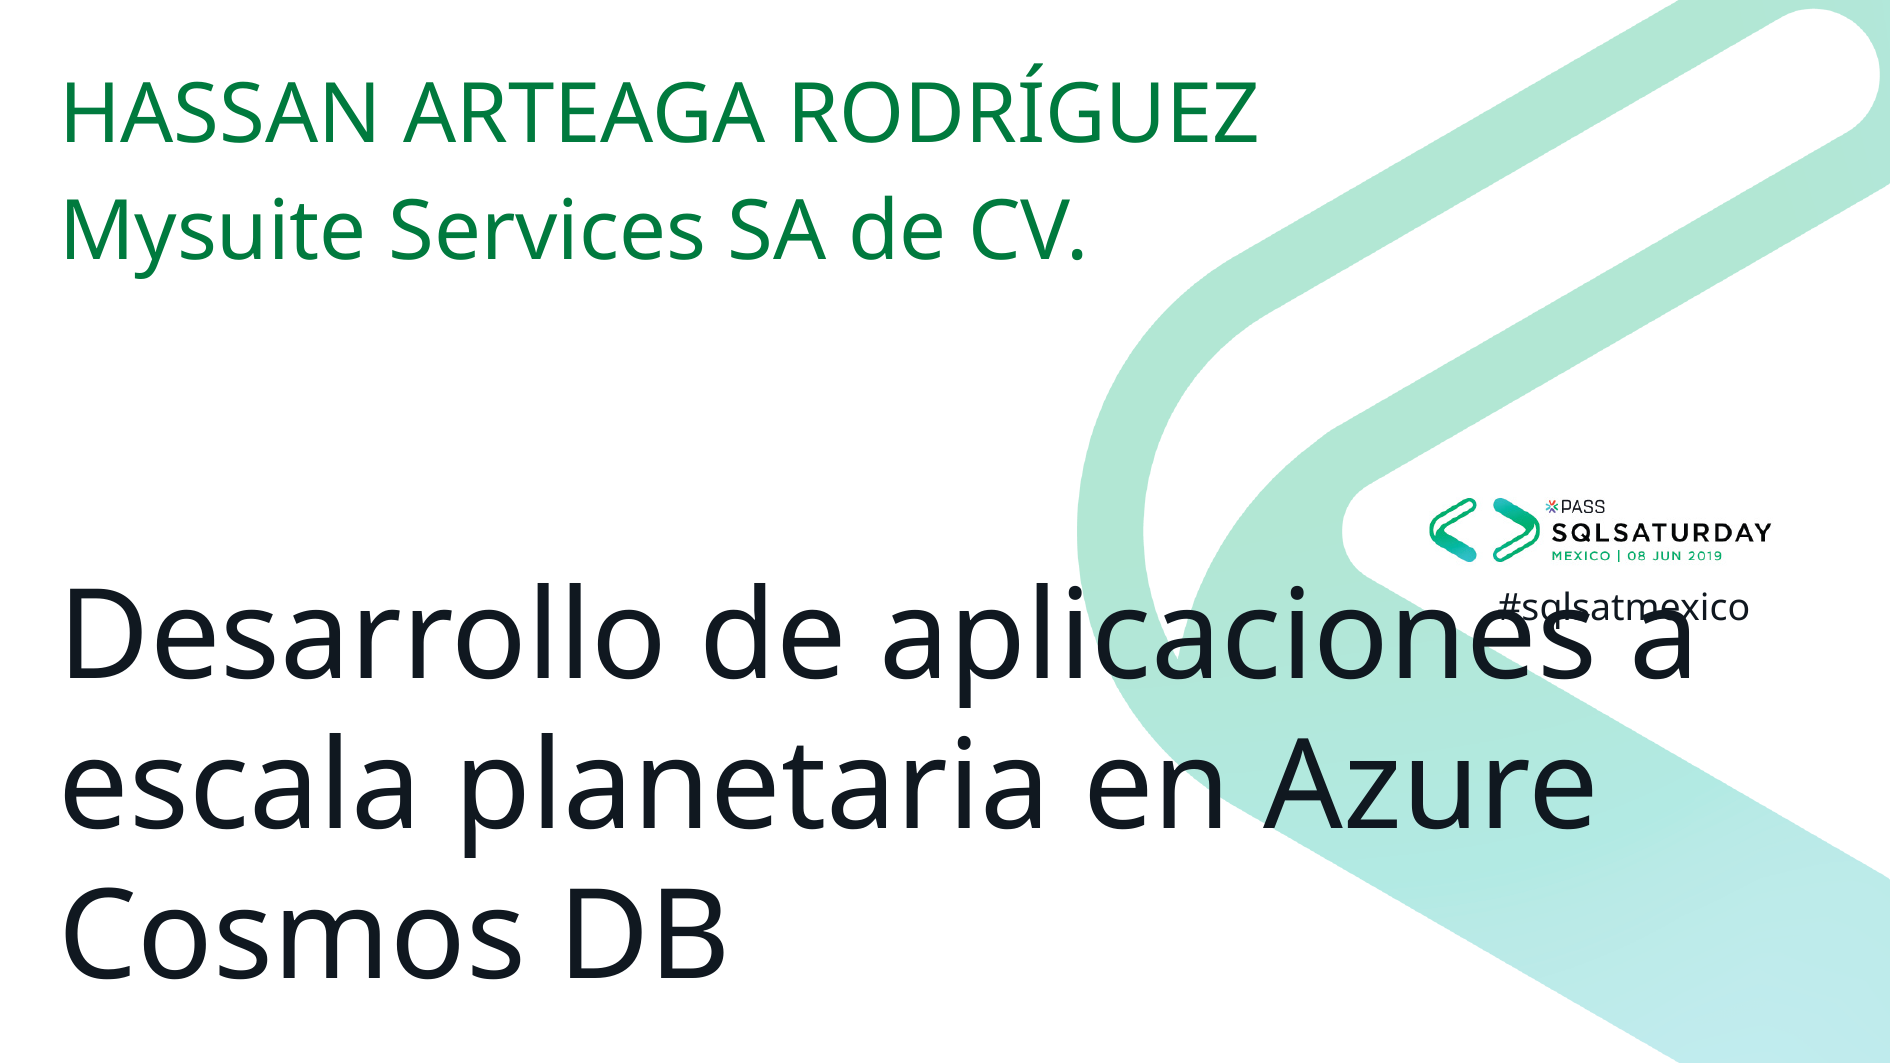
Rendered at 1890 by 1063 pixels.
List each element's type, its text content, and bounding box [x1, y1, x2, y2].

title Desarrollo de aplicaciones a escala planetaria en Azure Cosmos DB [59, 620, 1831, 1004]
picture [1643, 602, 1653, 620]
list HASSAN ARTEAGA RODRÍGUEZ Mysuite Services SA de CV. [59, 59, 1831, 237]
picture [1665, 602, 1675, 608]
picture [1630, 602, 1640, 620]
picture [1732, 602, 1744, 618]
picture [1504, 612, 1511, 620]
picture [1595, 610, 1605, 618]
picture [1544, 602, 1556, 618]
picture [1075, 0, 1890, 1063]
picture [1685, 613, 1695, 620]
